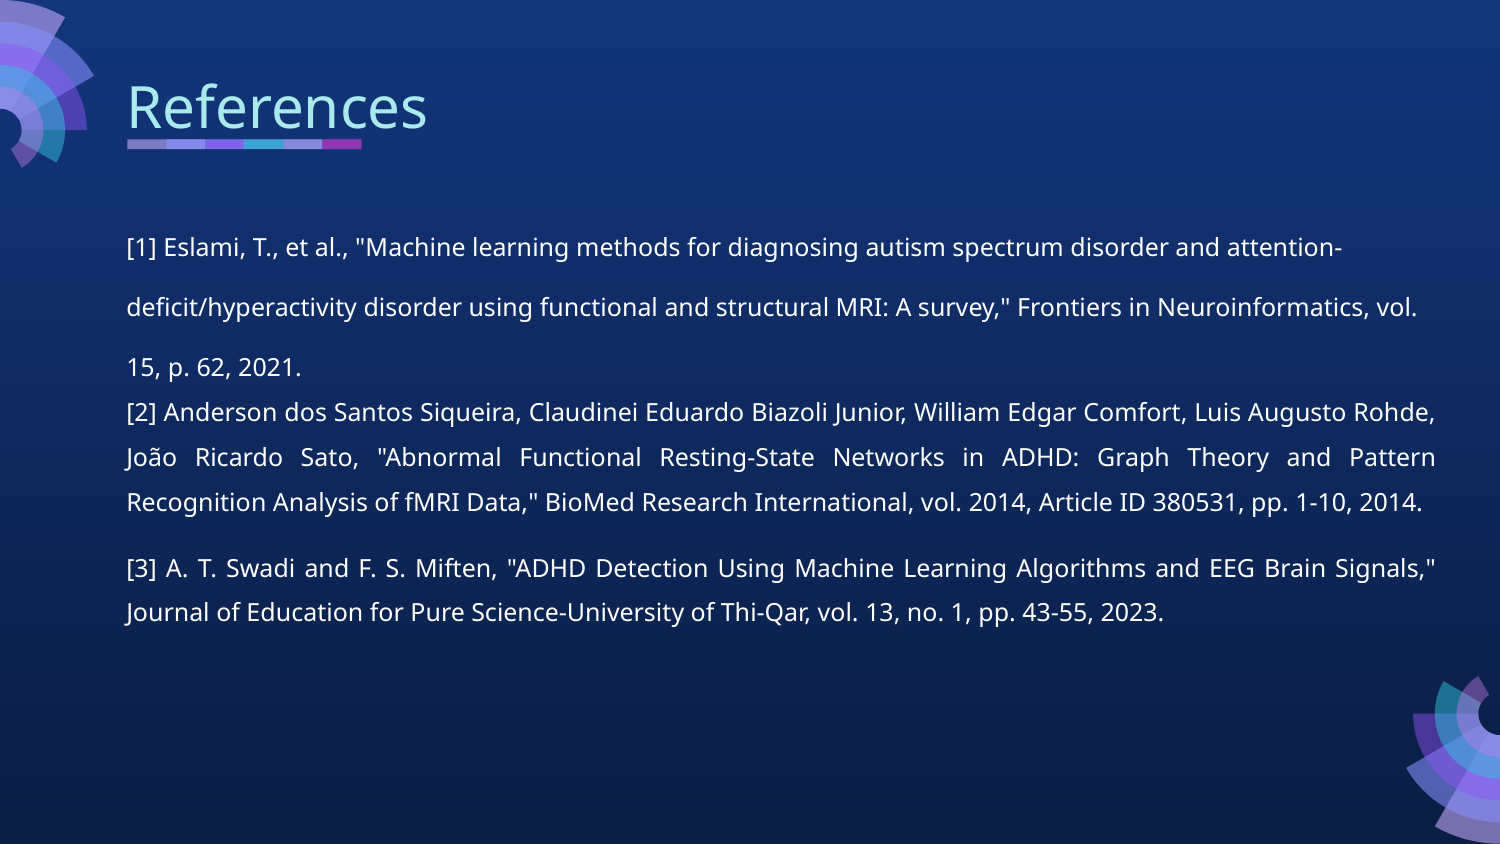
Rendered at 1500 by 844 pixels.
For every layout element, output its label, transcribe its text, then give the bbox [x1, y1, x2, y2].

title References [254, 55, 1376, 150]
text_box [239, 26, 250, 262]
title References [111, 55, 234, 150]
text_box [1] Eslami, T., et al., "Machine learning methods for diagnosing autism spectrum disorder and attention-deficit/hyperactivity disorder using functional and structural MRI: A survey," Frontiers in Neuroinformatics, vol. 15, p. 62, 2021. [2] Anderson dos Santos Siqueira, Claudinei Eduardo Biazoli Junior, William Edgar Comfort, Luis Augusto Rohde, João Ricardo Sato, "Abnormal Functional Resting-State Networks in ADHD: Graph Theory and Pattern Recognition Analysis of fMRI Data," BioMed Research International, vol. 2014, Article ID 380531, pp. 1-10, 2014. [3] A. T. Swadi and F. S. Miften, "ADHD Detection Using Machine Learning Algorithms and EEG Brain Signals," Journal of Education for Pure Science-University of Thi-Qar, vol. 13, no. 1, pp. 43-55, 2023. [111, 194, 1453, 691]
